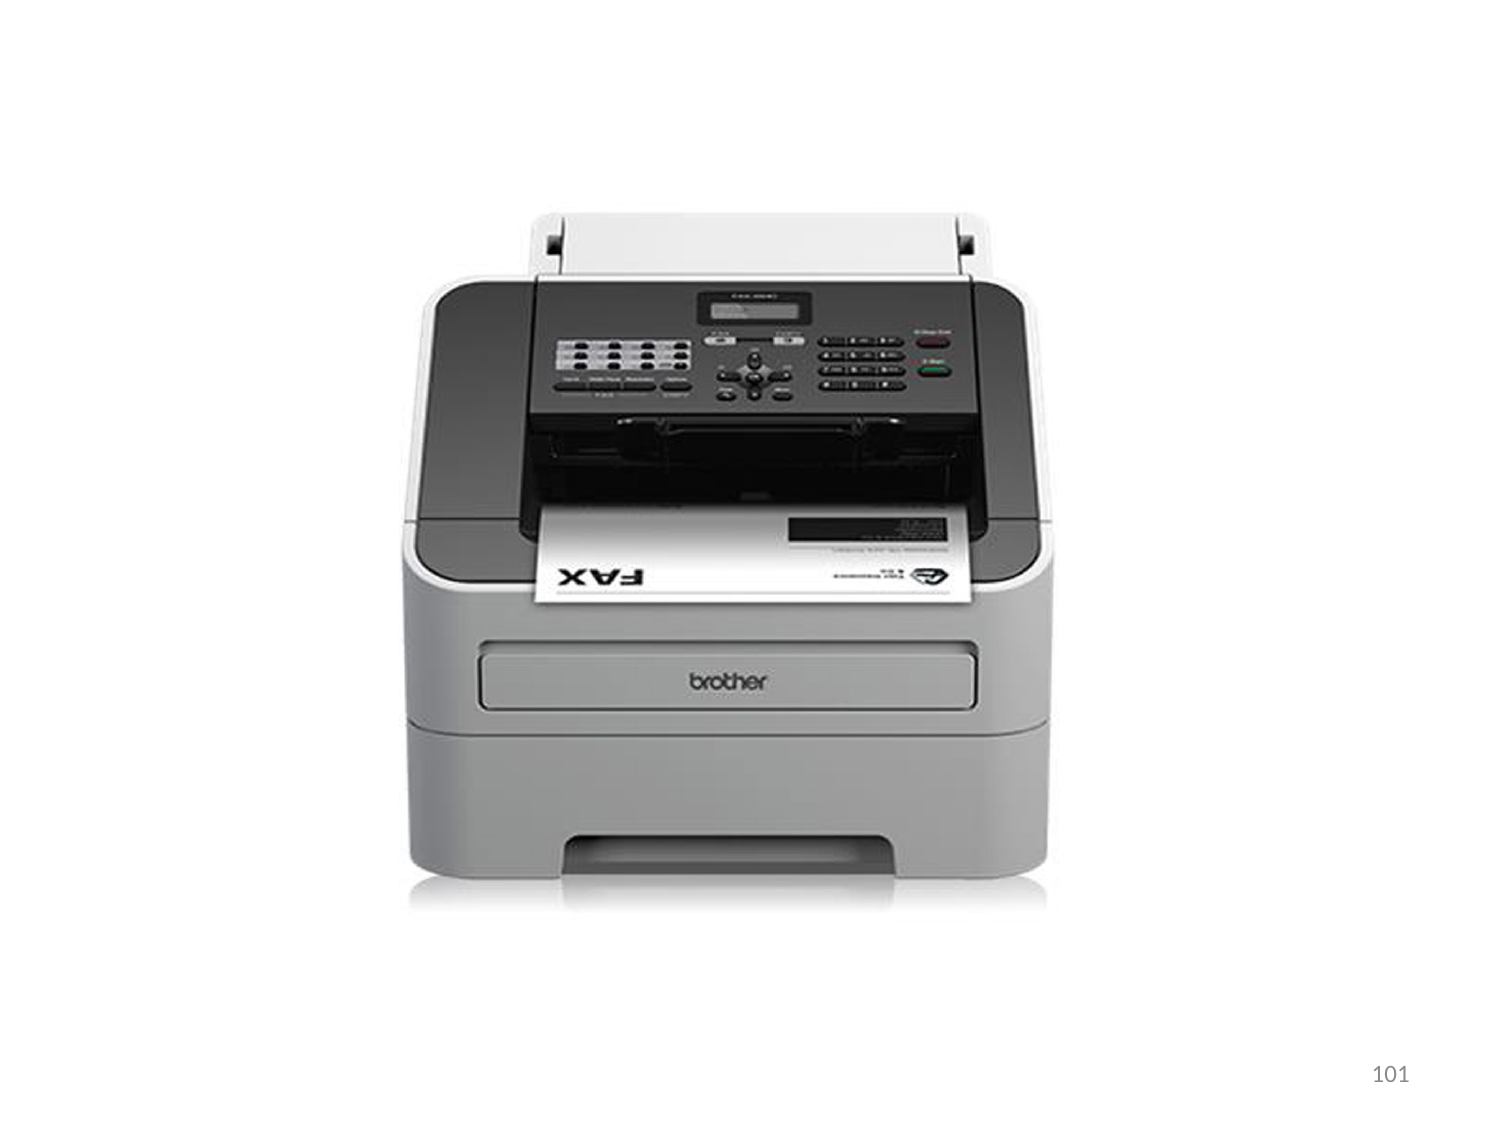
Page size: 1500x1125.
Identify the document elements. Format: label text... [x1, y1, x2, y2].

slide_number 101 [1074, 1042, 1425, 1103]
picture [368, 202, 1090, 923]
